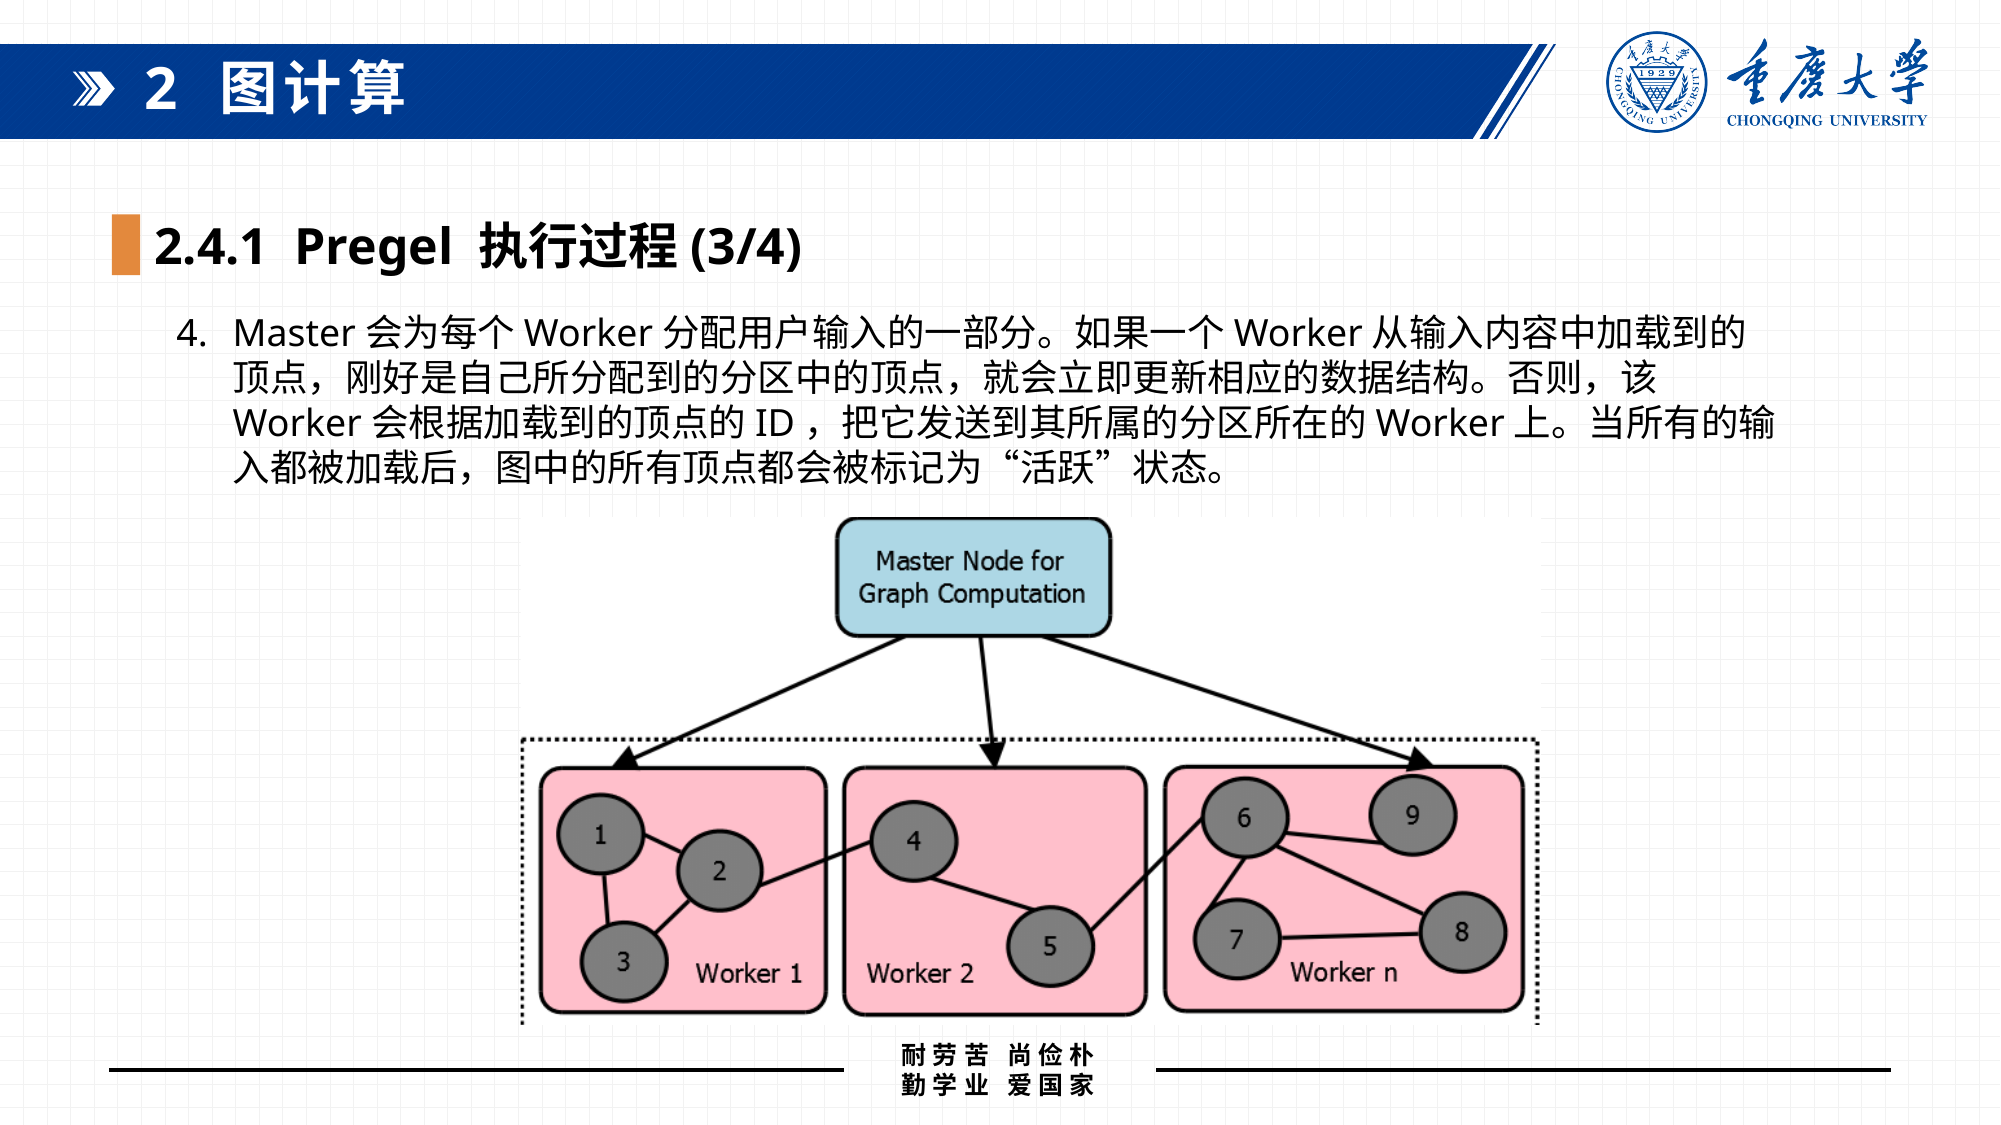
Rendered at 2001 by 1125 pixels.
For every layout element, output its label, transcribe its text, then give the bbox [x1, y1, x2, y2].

list 2 图计算 [108, 51, 1356, 136]
text_box Master会为每个Worker分配用户输入的一部分。如果一个Worker从输入内容中加载到的顶点，刚好是自己所分配到的分区中的顶点，就会立即更新相应的数据结构。否则，该Worker会根据加载到的顶点的ID，把它发送到其所属的分区所在的Worker上。当所有的输入都被加载后，图中的所有顶点都会被标记为“活跃”状态。 [161, 256, 1793, 496]
list 2.4.1 Pregel 执行过程(3/4) [139, 213, 1891, 275]
picture [1606, 31, 1928, 133]
picture [520, 516, 1541, 1025]
